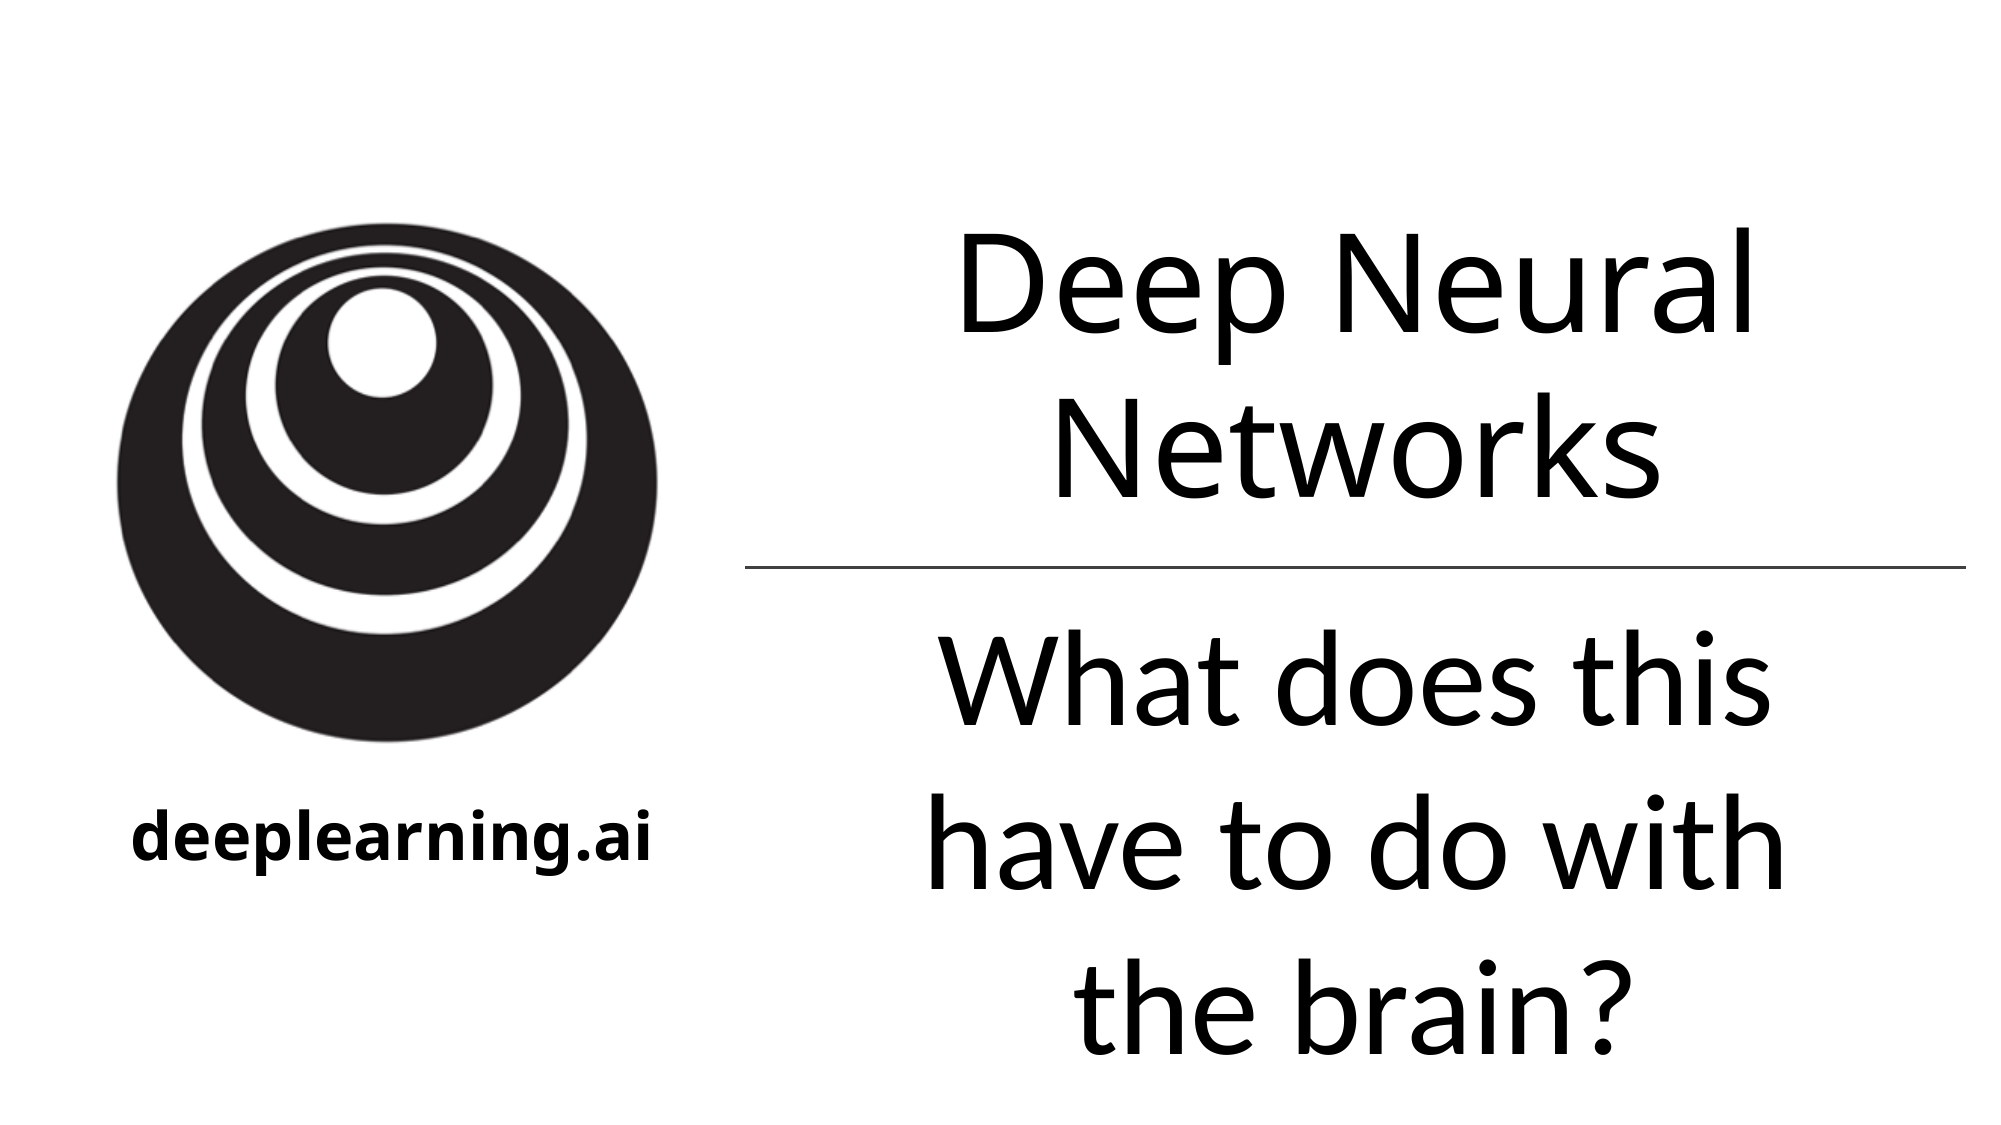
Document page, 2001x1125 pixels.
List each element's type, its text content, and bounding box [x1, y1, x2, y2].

picture [77, 186, 708, 797]
text_box Deep Neural Networks [759, 188, 1954, 533]
text_box What does this have to do with the brain? [808, 580, 1904, 1090]
